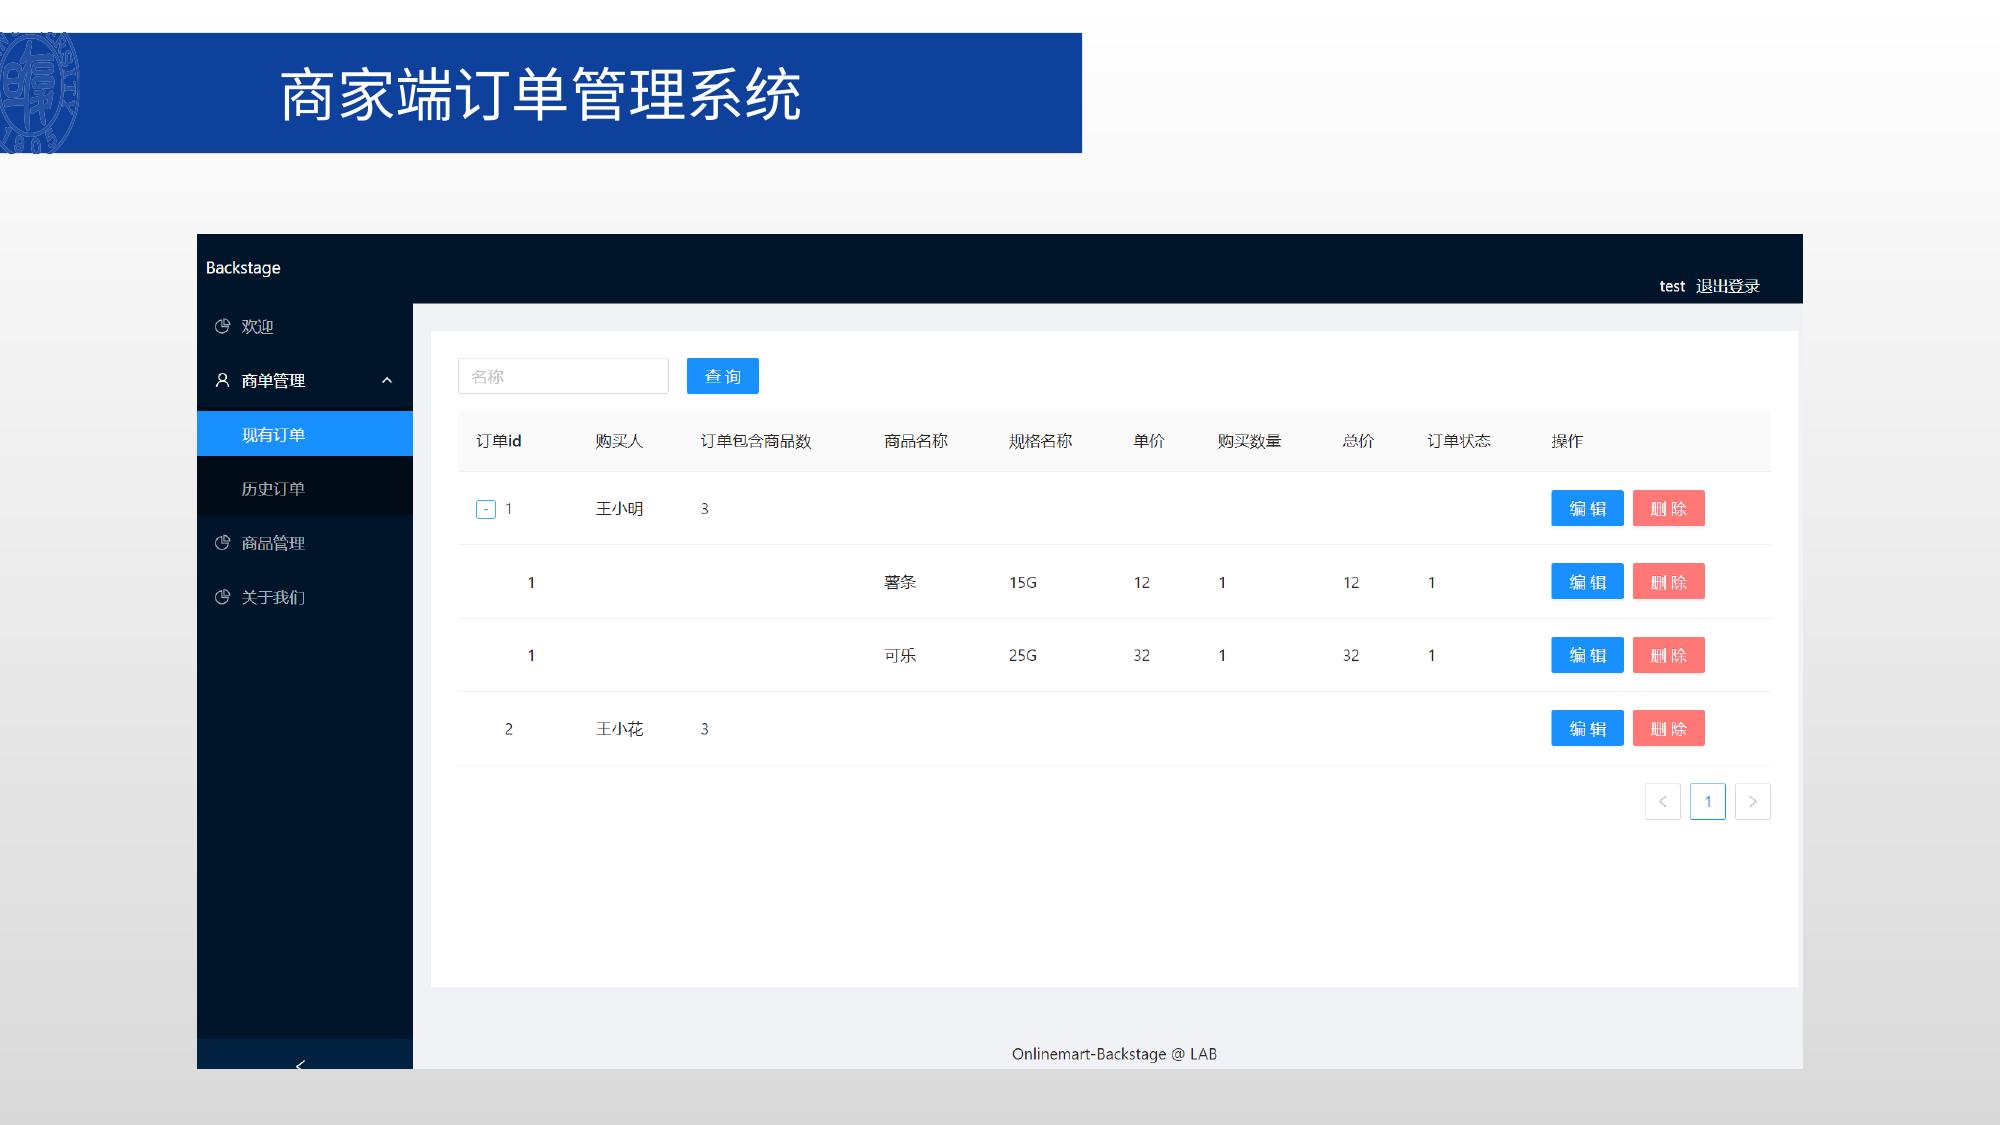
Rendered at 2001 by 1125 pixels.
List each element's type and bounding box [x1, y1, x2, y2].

text_box [0, 32, 1083, 154]
picture [197, 234, 1803, 1069]
